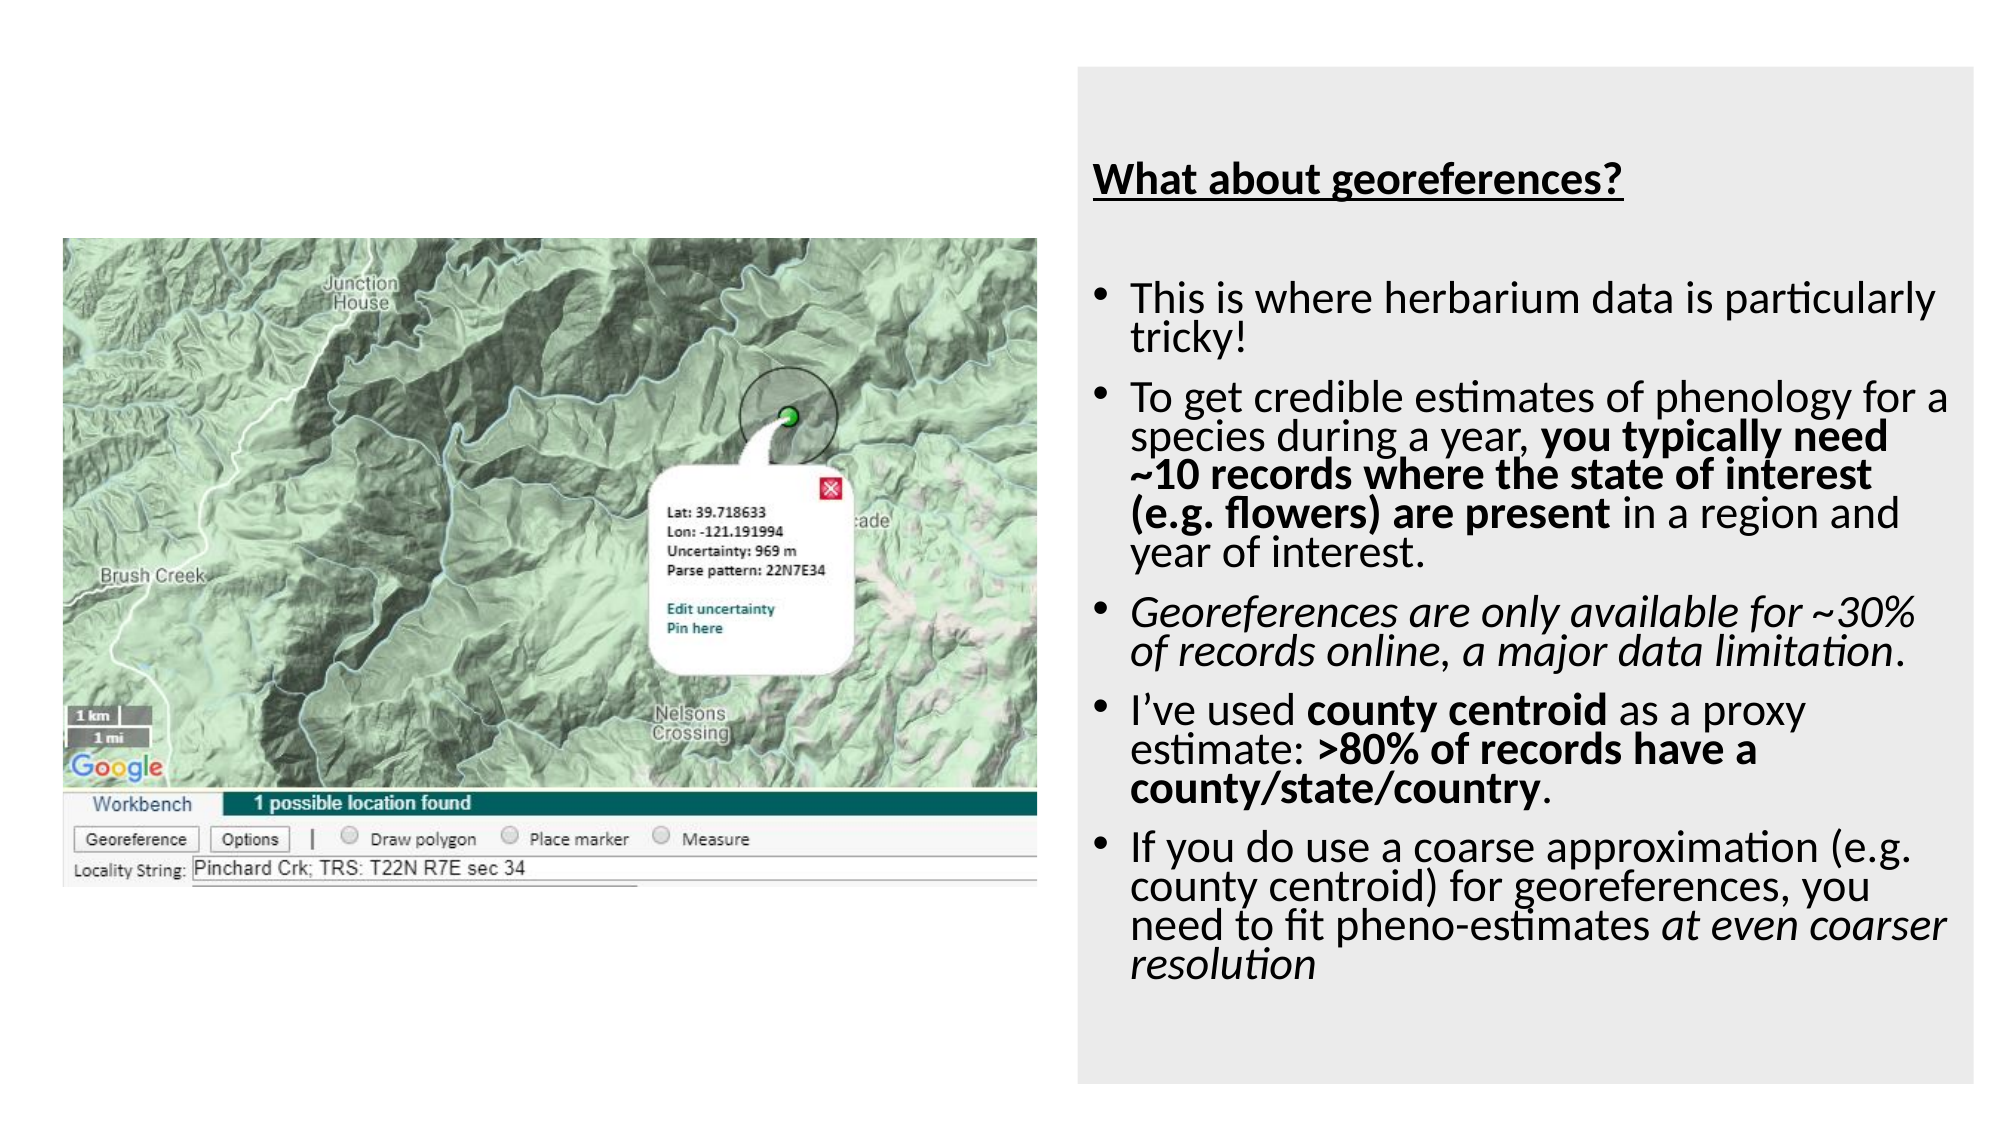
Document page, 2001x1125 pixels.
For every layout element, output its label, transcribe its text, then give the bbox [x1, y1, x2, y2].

list What about georeferences? This is where herbarium data is particularly tricky! To get credible estimates of phenology for a species during a year, you typically need ~10 records where the state of interest (e.g. flowers) are present in a region and year of interest. Georeferences are only available for ~30% of records online, a major data limitation. I’ve used county centroid as a proxy estimate: >80% of records have a county/state/country. If you do use a coarse approximation (e.g. county centroid) for georeferences, you need to fit pheno-estimates at even coarser resolution [1077, 66, 1974, 1084]
picture [62, 238, 1038, 887]
